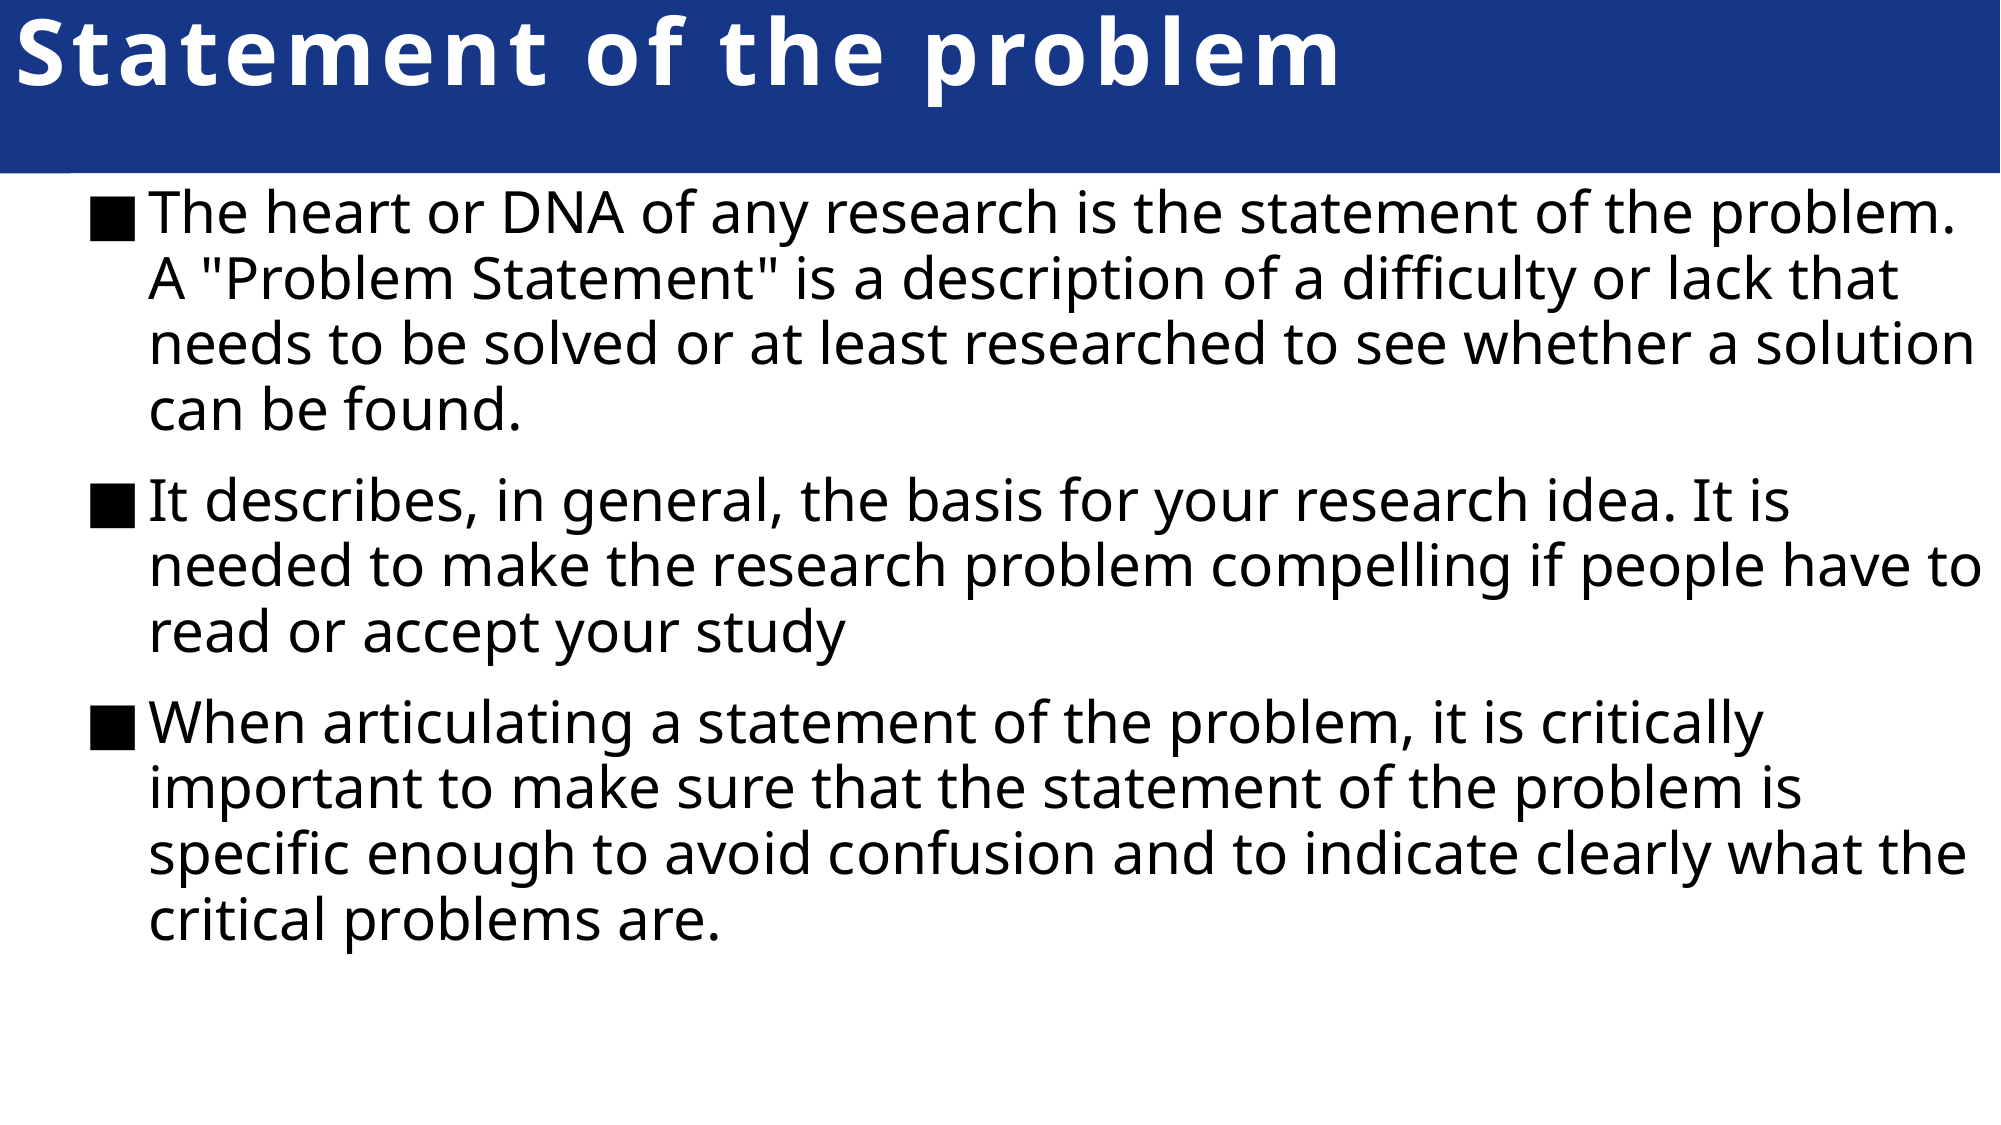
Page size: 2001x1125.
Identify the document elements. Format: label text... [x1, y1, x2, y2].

list The heart or DNA of any research is the statement of the problem. A "Problem Statement" is a description of a difficulty or lack that needs to be solved or at least researched to see whether a solution can be found. It describes, in general, the basis for your research idea. It is needed to make the research problem compelling if people have to read or accept your study When articulating a statement of the problem, it is critically important to make sure that the statement of the problem is specific enough to avoid confusion and to indicate clearly what the critical problems are. [70, 173, 2000, 1125]
title Statement of the problem [0, 0, 2000, 174]
